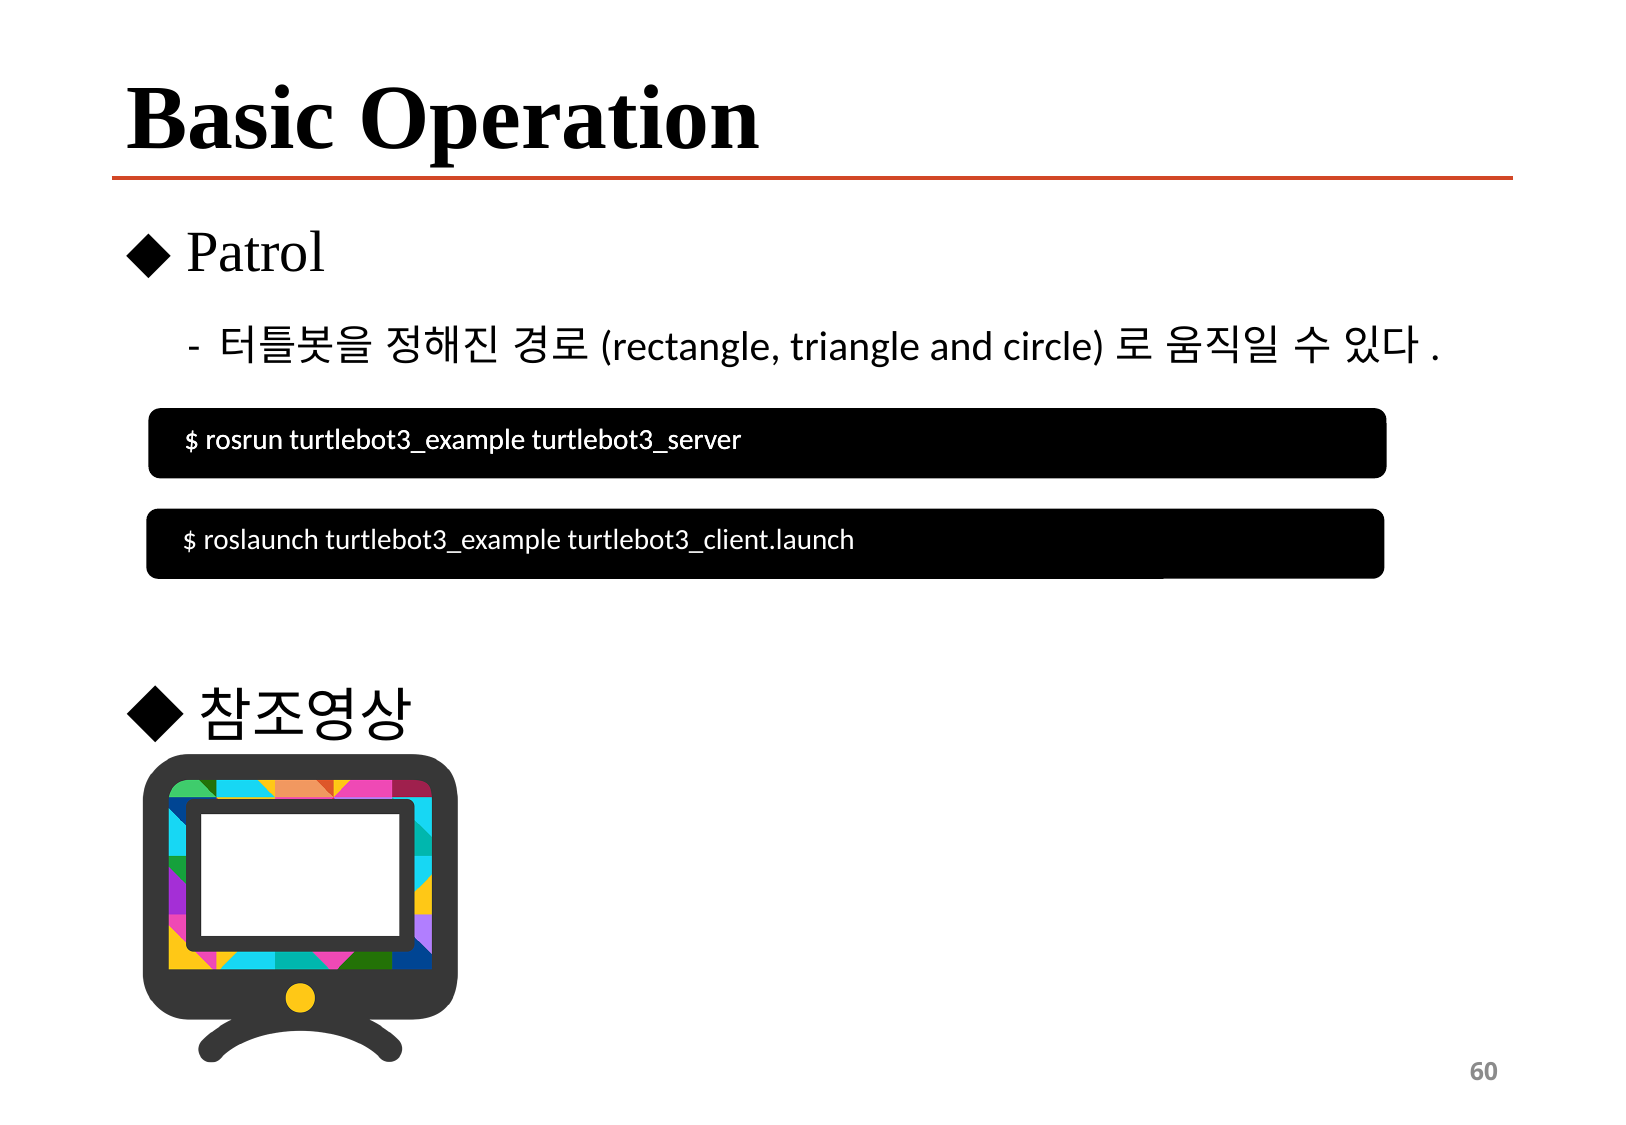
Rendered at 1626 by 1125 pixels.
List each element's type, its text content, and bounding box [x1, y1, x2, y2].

list ◆ Patrol ◆참조영상 [111, 205, 1514, 1014]
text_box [146, 508, 1385, 579]
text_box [148, 408, 1387, 479]
slide_number 60 [1433, 1042, 1514, 1103]
title Basic Operation [111, 59, 1514, 179]
picture [121, 730, 478, 1086]
text_box - 터틀봇을 정해진 경로(rectangle, triangle and circle)로 움직일 수 있다. [164, 311, 1494, 377]
